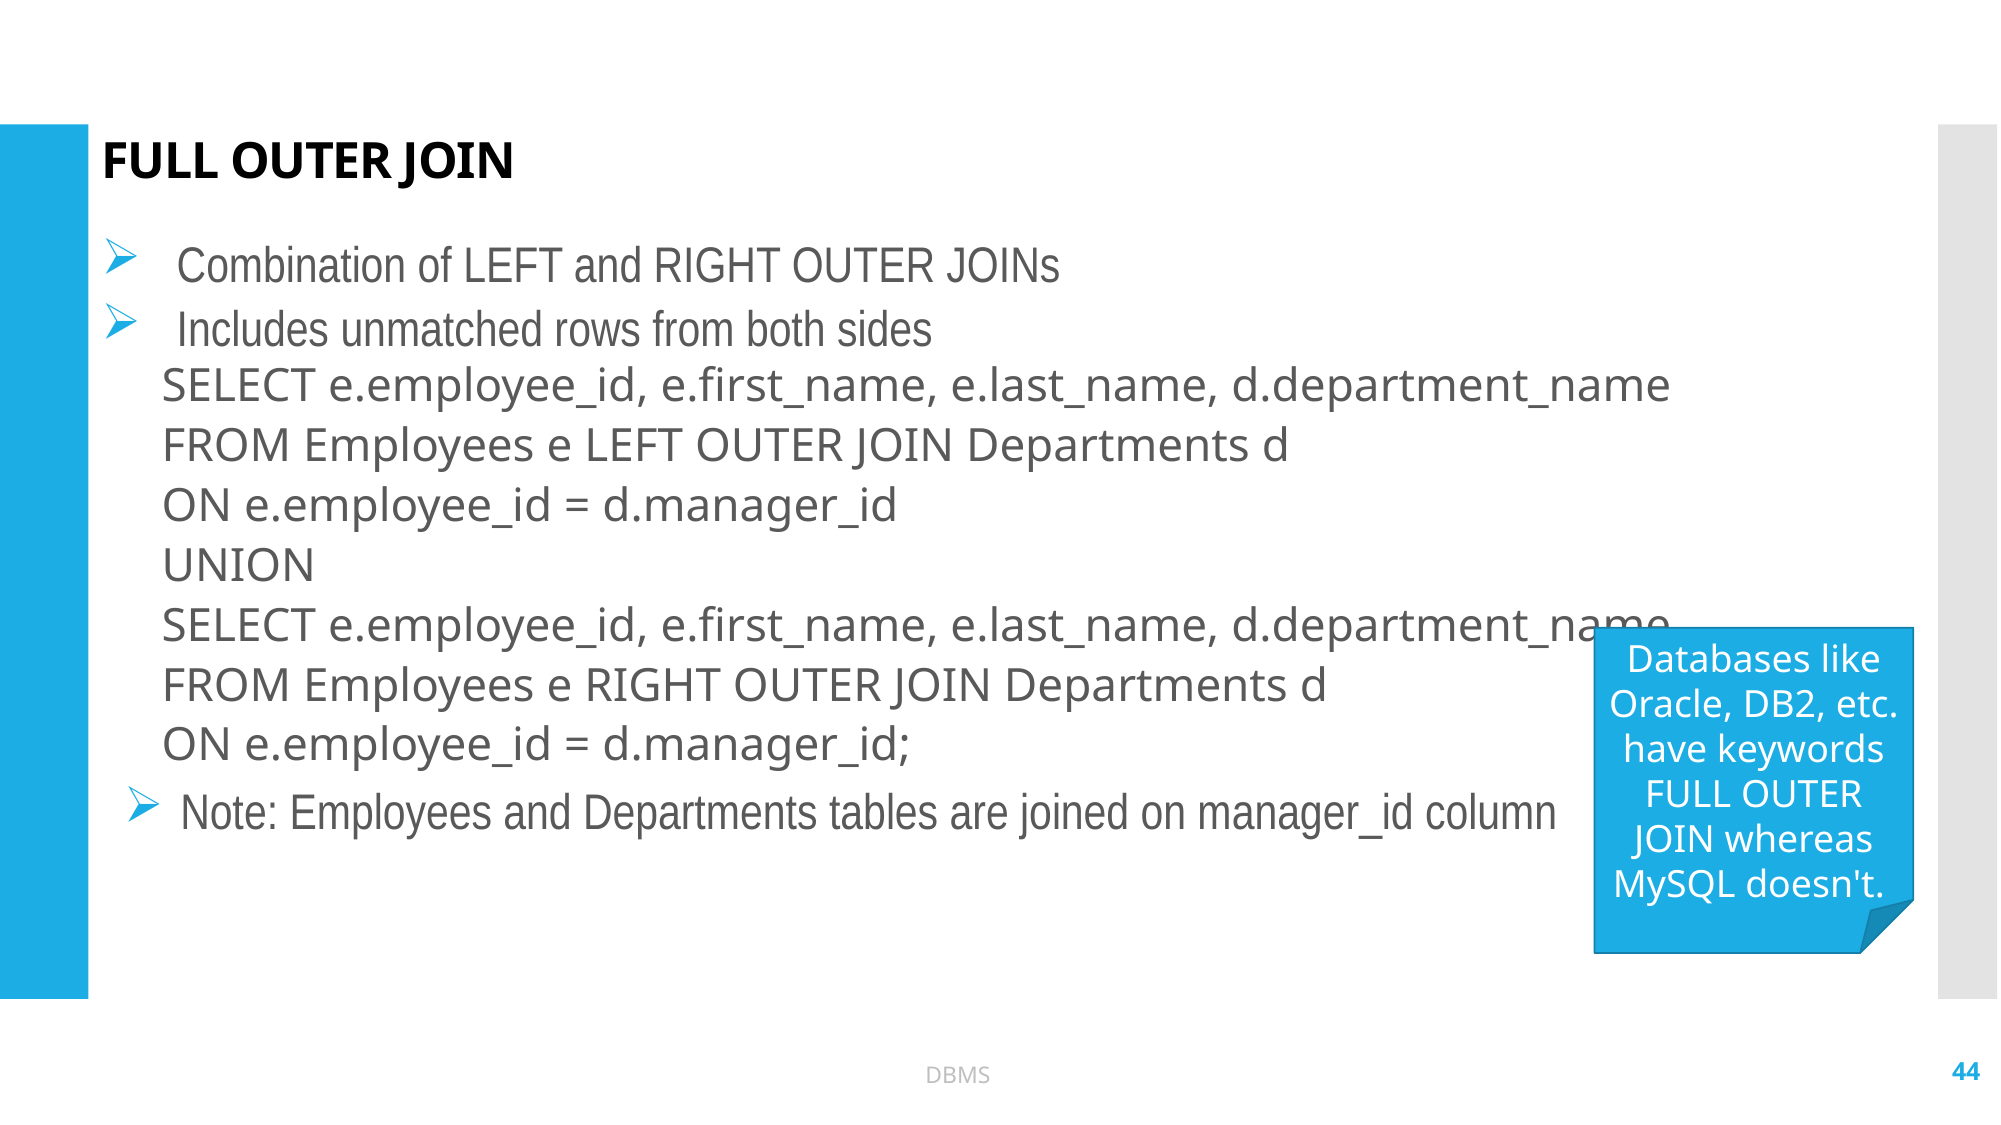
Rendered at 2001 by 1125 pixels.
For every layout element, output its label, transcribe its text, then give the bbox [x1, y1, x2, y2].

text_box Databases like Oracle, DB2, etc. have keywords FULL OUTER JOIN whereas MySQL doesn't. [1593, 626, 1915, 954]
title FULL OUTER JOIN [86, 128, 1653, 189]
footer DBMS [473, 1046, 1443, 1107]
slide_number 44 [1744, 1042, 1996, 1103]
list Combination of LEFT and RIGHT OUTER JOINs Includes unmatched rows from both sides SELECT e.employee_id, e.first_name, e.last_name, d.department_name FROM Employees e LEFT OUTER JOIN Departments d ON e.employee_id = d.manager_id UNION SELECT e.employee_id, e.first_name, e.last_name, d.department_name FROM Employees e RIGHT OUTER JOIN Departments d ON e.employee_id = d.manager_id; Note: Employees and Departments tables are joined on manager_id column [86, 231, 1830, 1036]
